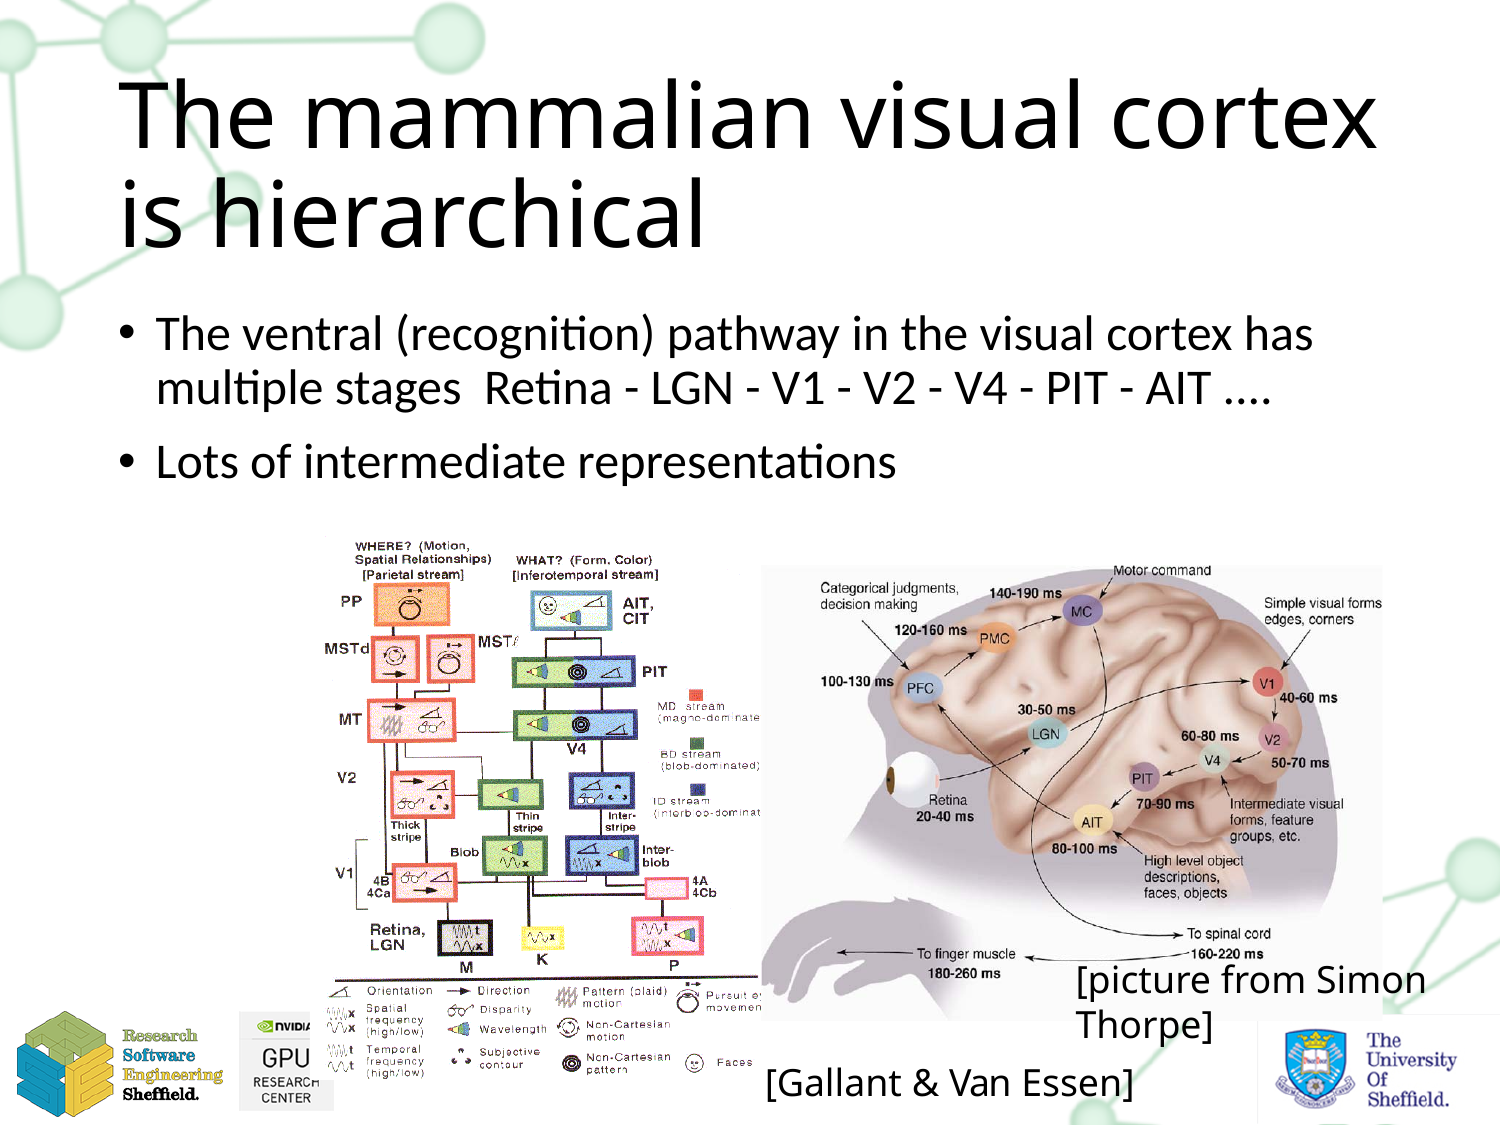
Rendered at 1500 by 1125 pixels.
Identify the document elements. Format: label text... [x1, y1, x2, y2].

text_box [picture from Simon Thorpe] [Gallant & Van Essen] [763, 956, 1474, 1105]
title The mammalian visual cortex is hierarchical [103, 59, 1397, 278]
list The ventral (recognition) pathway in the visual cortex has multiple stages Retina - LGN - V1 - V2 - V4 - PIT - AIT .... Lots of intermediate representations [103, 299, 1397, 1014]
picture [0, 0, 1500, 1125]
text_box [309, 528, 1383, 1080]
